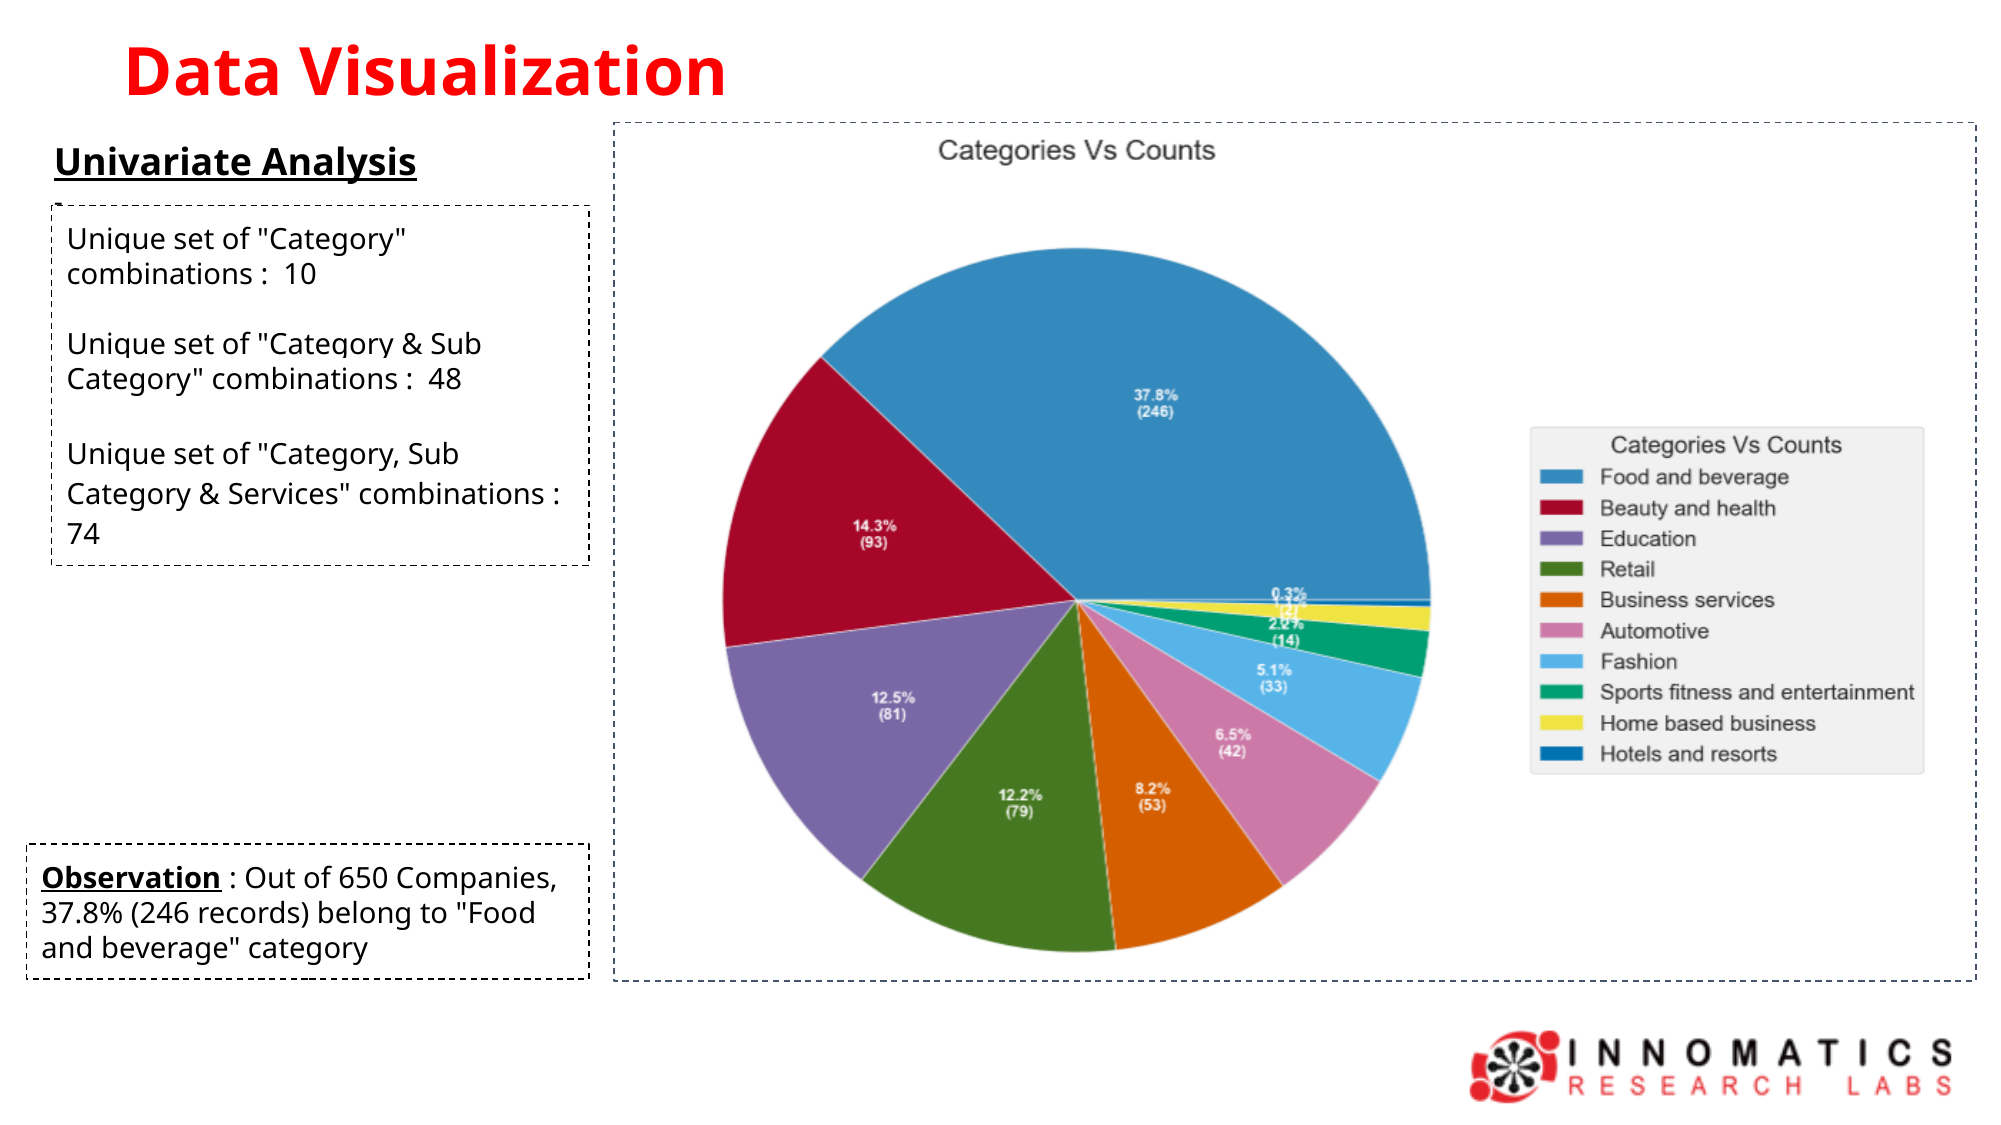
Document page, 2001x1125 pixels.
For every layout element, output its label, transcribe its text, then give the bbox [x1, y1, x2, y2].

text_box Observation : Out of 650 Companies, 37.8% (246 records) belong to "Food and beverage" category [26, 844, 589, 979]
picture [614, 122, 1976, 981]
text_box Unique set of "Category" combinations : 10 Unique set of "Category & Sub Category" combinations : 48 Unique set of "Category, Sub Category & Services" combinations : 74 [51, 205, 589, 566]
title Data Visualization [108, 23, 757, 123]
text_box Univariate Analysis - [38, 123, 436, 233]
picture [1445, 1014, 1975, 1125]
